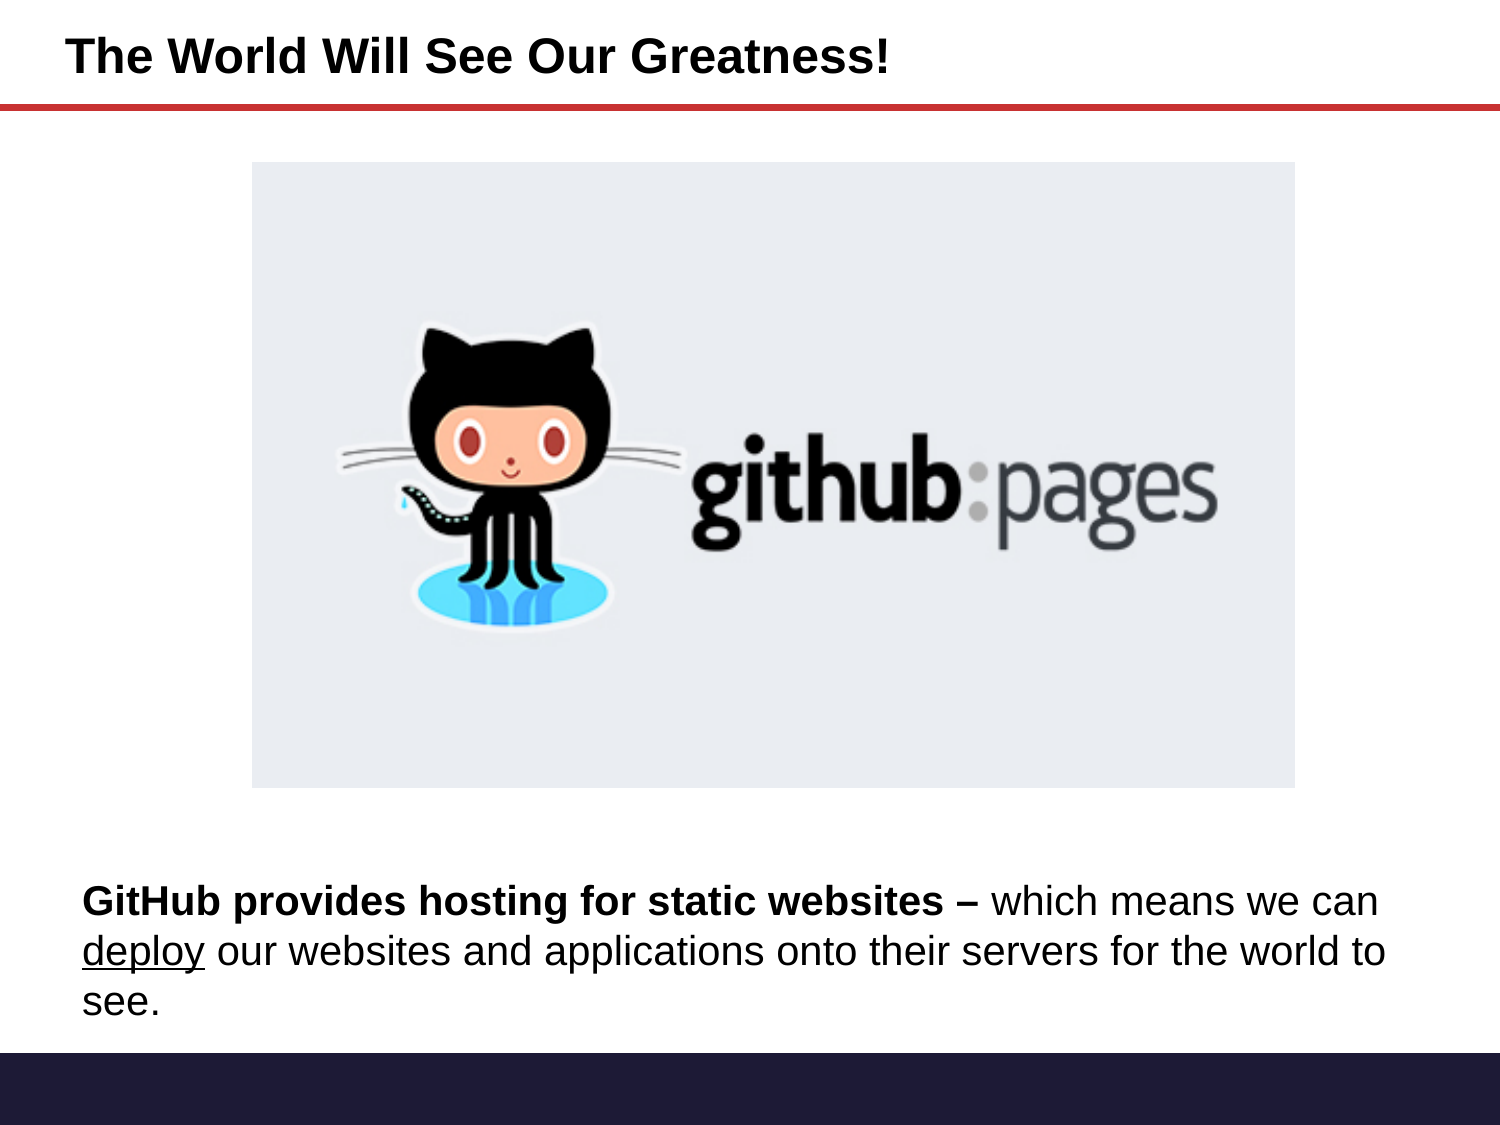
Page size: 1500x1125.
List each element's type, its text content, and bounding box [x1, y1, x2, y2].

text_box GitHub provides hosting for static websites – which means we can deploy our websites and applications onto their servers for the world to see. [67, 858, 1480, 1034]
text_box The World Will See Our Greatness! [49, 16, 913, 91]
picture [252, 161, 1295, 788]
